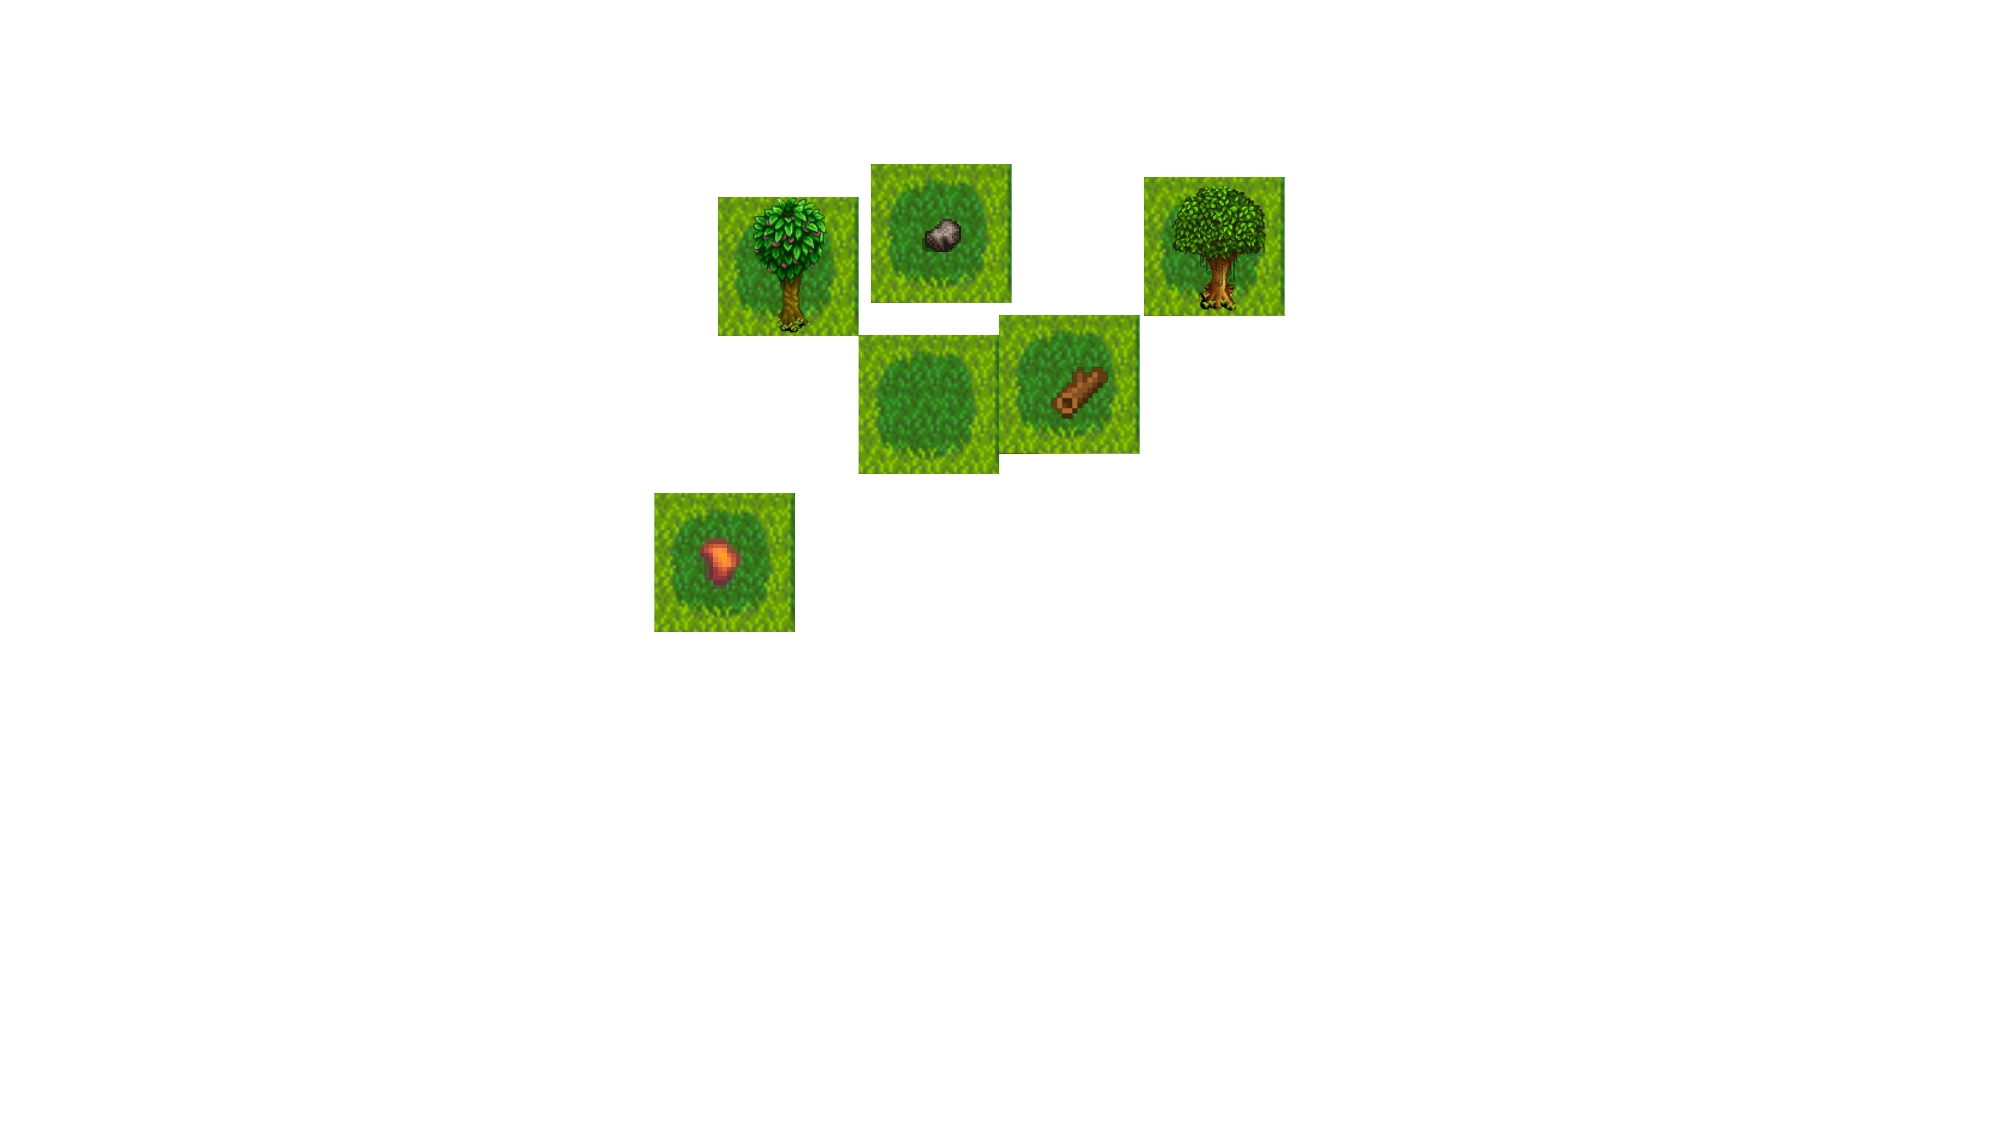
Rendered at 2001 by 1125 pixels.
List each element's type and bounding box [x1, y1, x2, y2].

text_box [999, 315, 1140, 454]
text_box [1144, 177, 1285, 316]
text_box [871, 164, 1012, 303]
text_box [718, 197, 859, 336]
picture [858, 335, 1000, 474]
text_box [654, 493, 795, 632]
